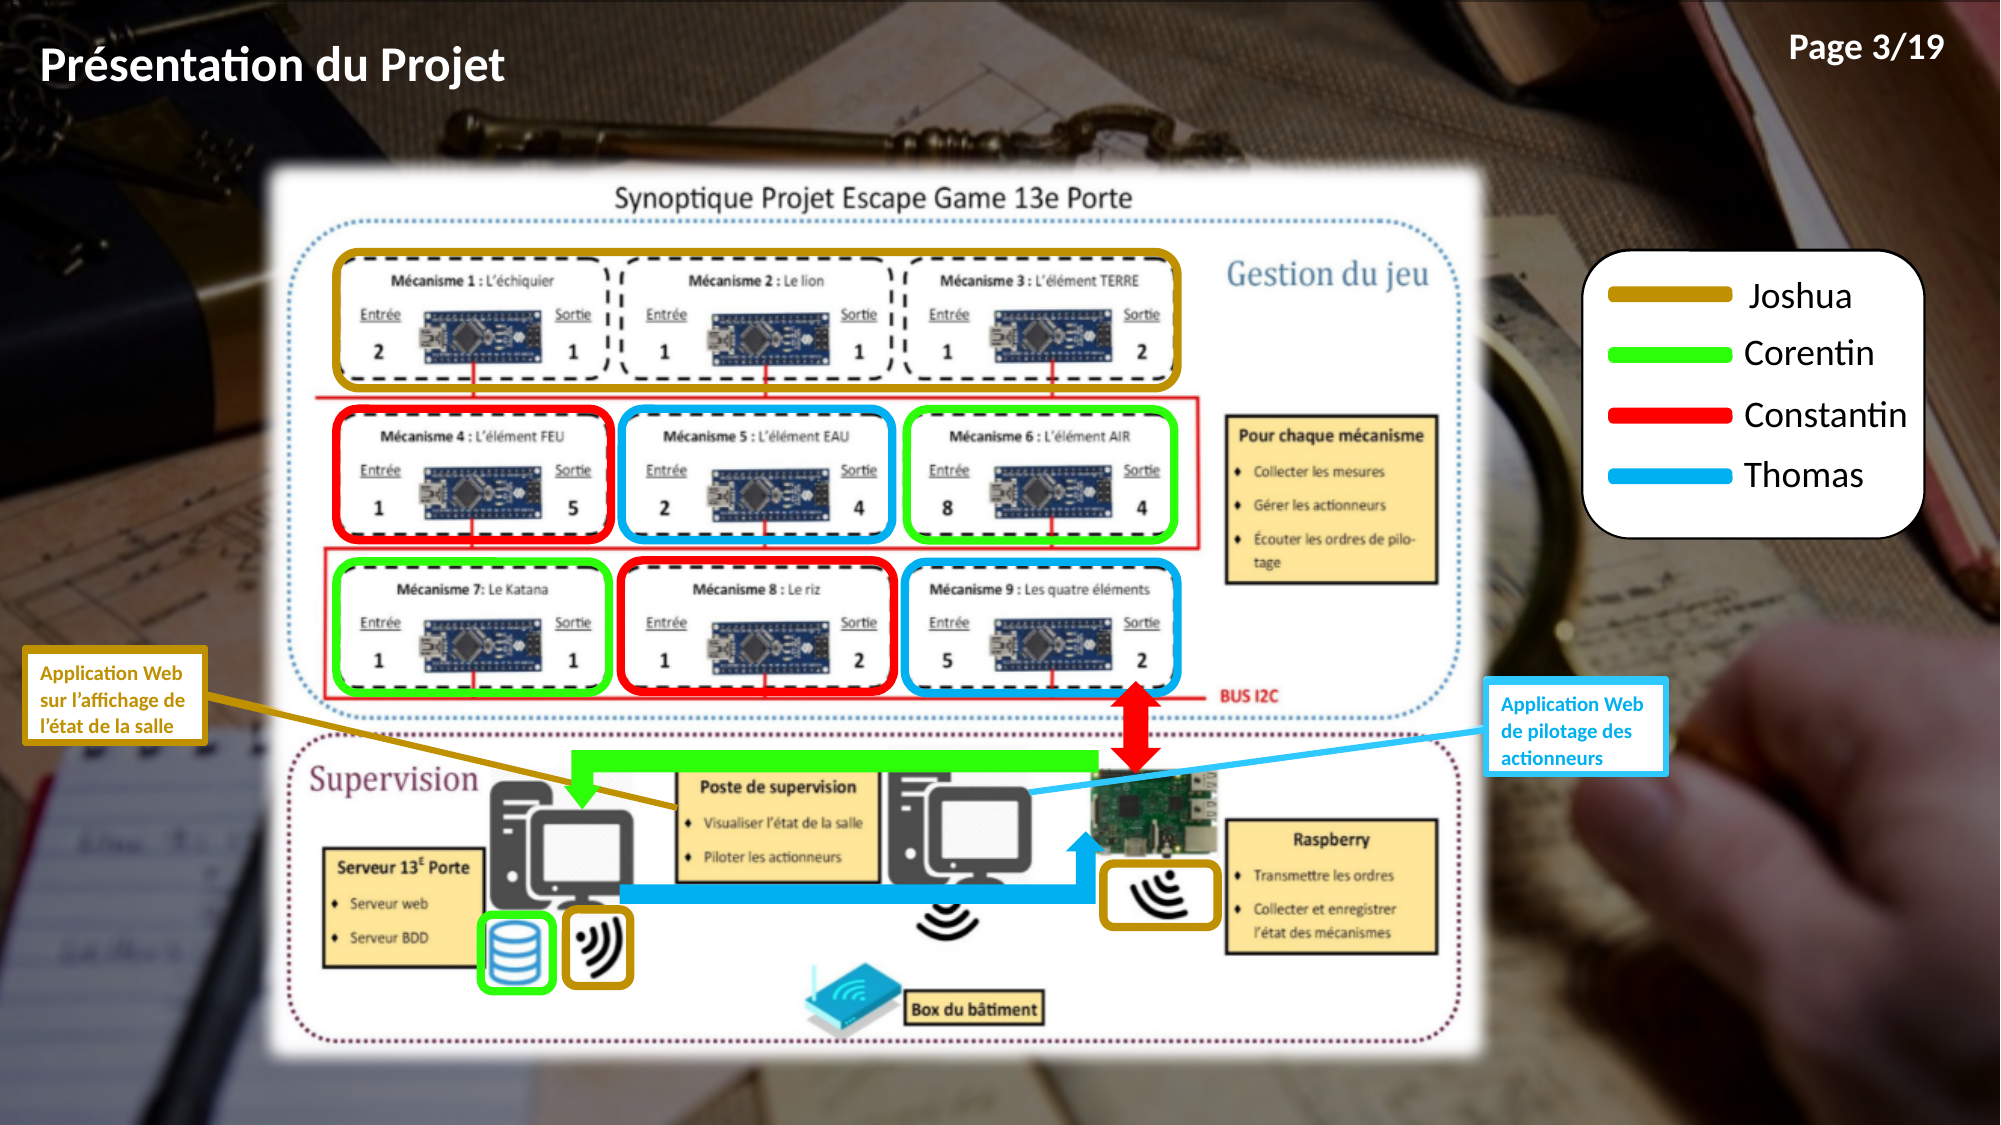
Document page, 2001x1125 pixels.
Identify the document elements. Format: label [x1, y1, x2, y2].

text_box [1029, 730, 1486, 793]
text_box [204, 696, 678, 808]
picture [0, 0, 2000, 1125]
